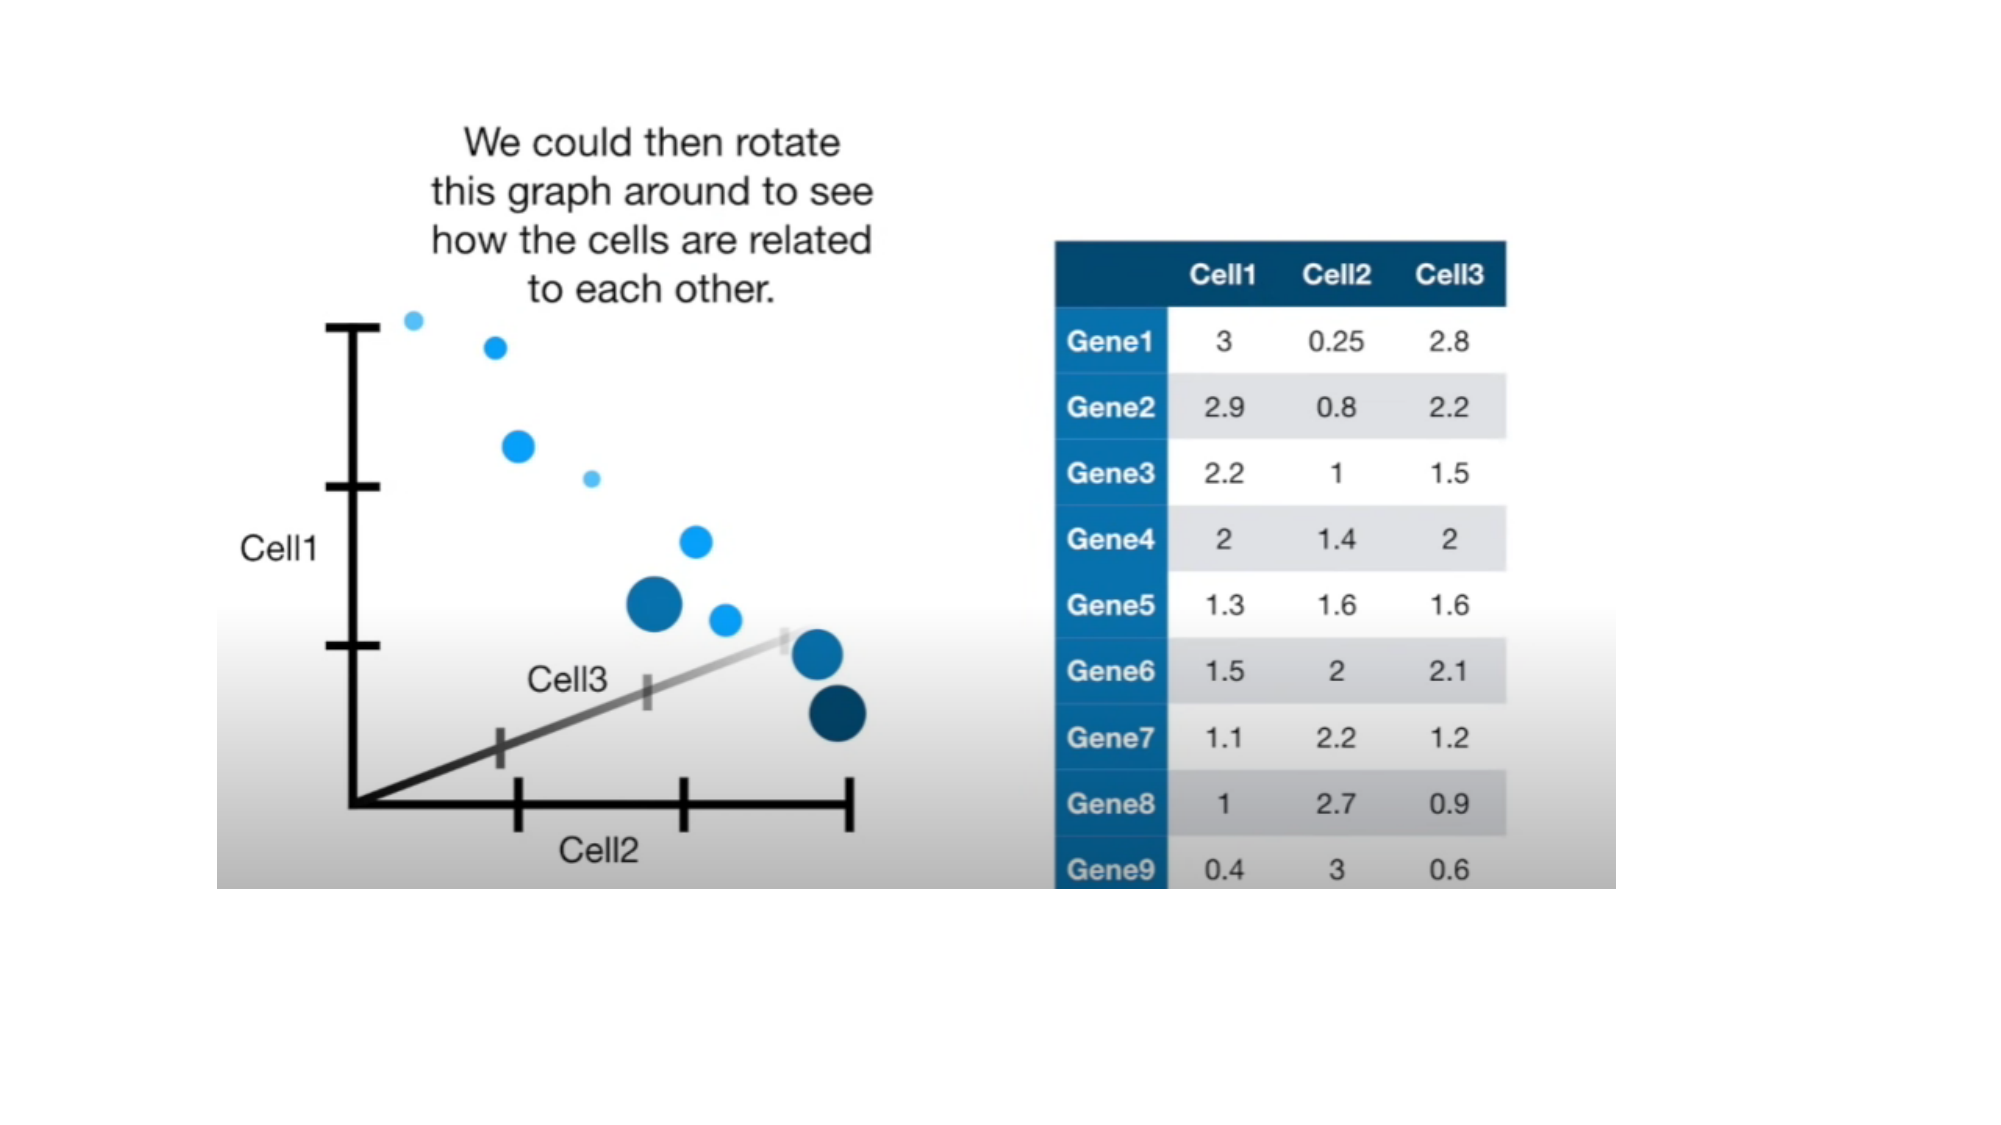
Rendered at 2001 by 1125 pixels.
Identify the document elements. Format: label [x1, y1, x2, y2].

list [216, 101, 1616, 889]
